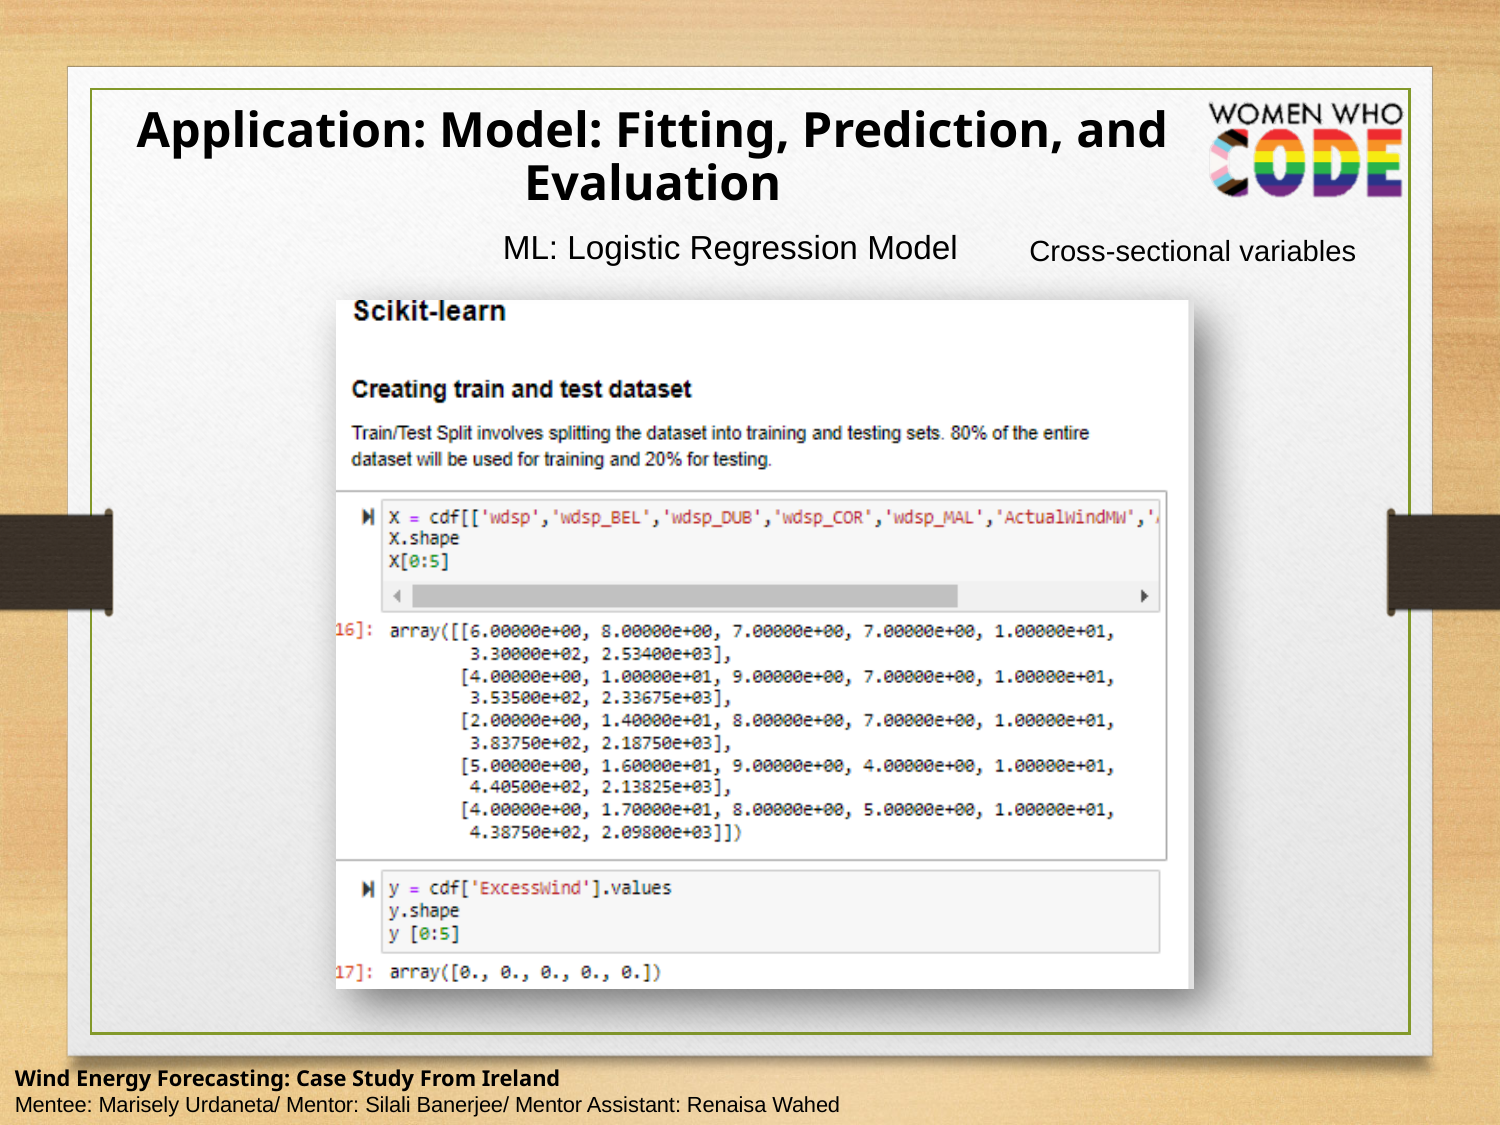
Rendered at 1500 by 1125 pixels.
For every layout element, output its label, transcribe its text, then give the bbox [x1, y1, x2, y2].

picture [0, 0, 1500, 1056]
text_box Cross-sectional variables [968, 225, 1418, 275]
text_box Application: Model: Fitting, Prediction, and Evaluation [82, 98, 1223, 219]
text_box ML: Logistic Regression Model [470, 218, 991, 274]
text_box Wind Energy Forecasting: Case Study From Ireland Mentee: Marisely Urdaneta/ Mentor: Silali Banerjee/ Mentor Assistant: Renaisa Wahed [0, 1056, 1500, 1124]
